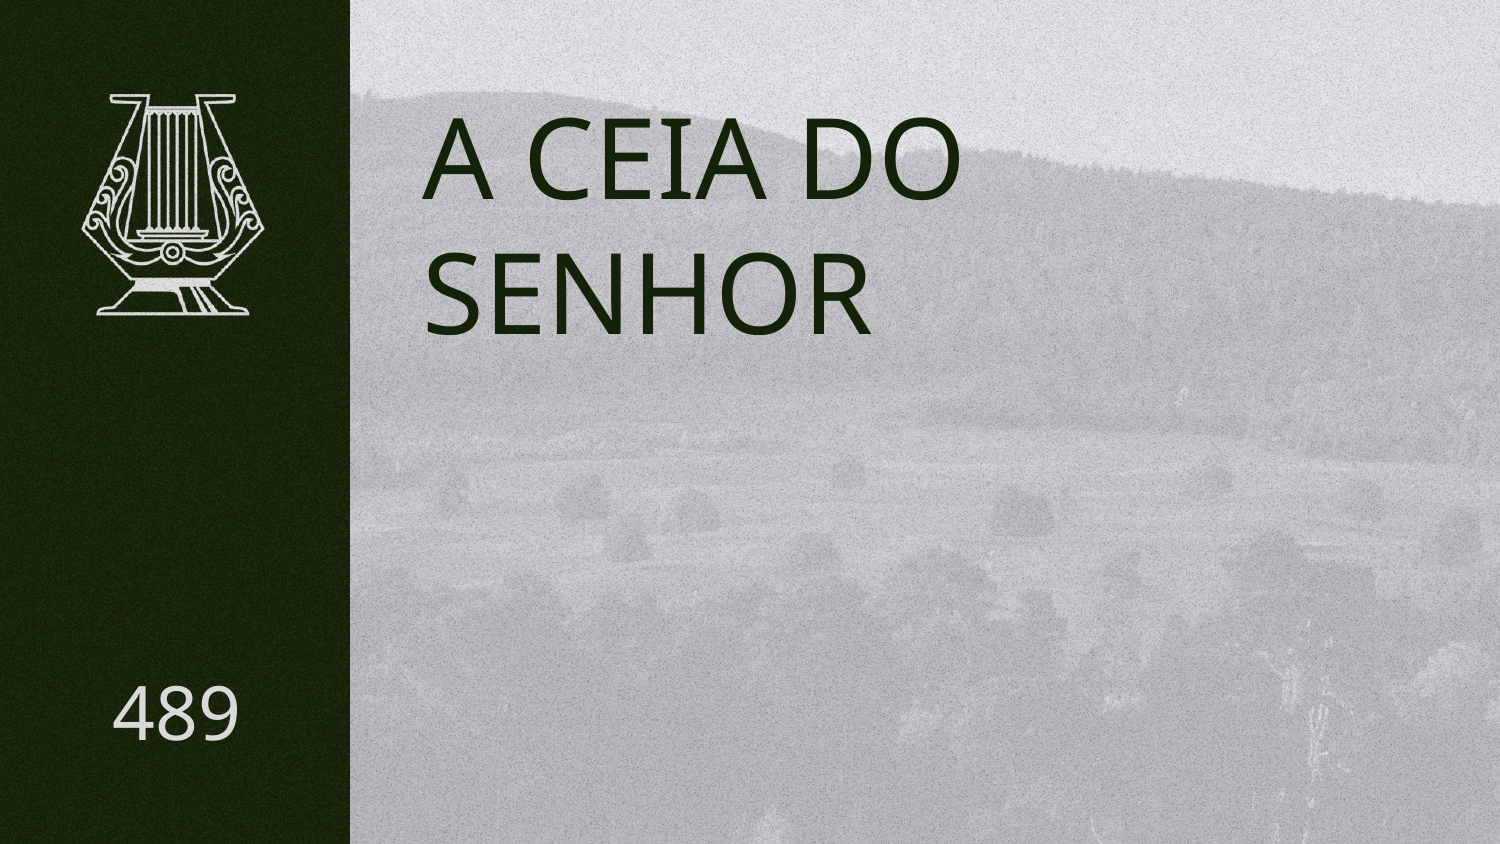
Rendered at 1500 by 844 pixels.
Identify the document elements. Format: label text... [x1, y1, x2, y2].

list 489 [76, 658, 278, 765]
picture [0, 0, 1500, 844]
title A CEIA DO SENHOR [407, 79, 1447, 777]
